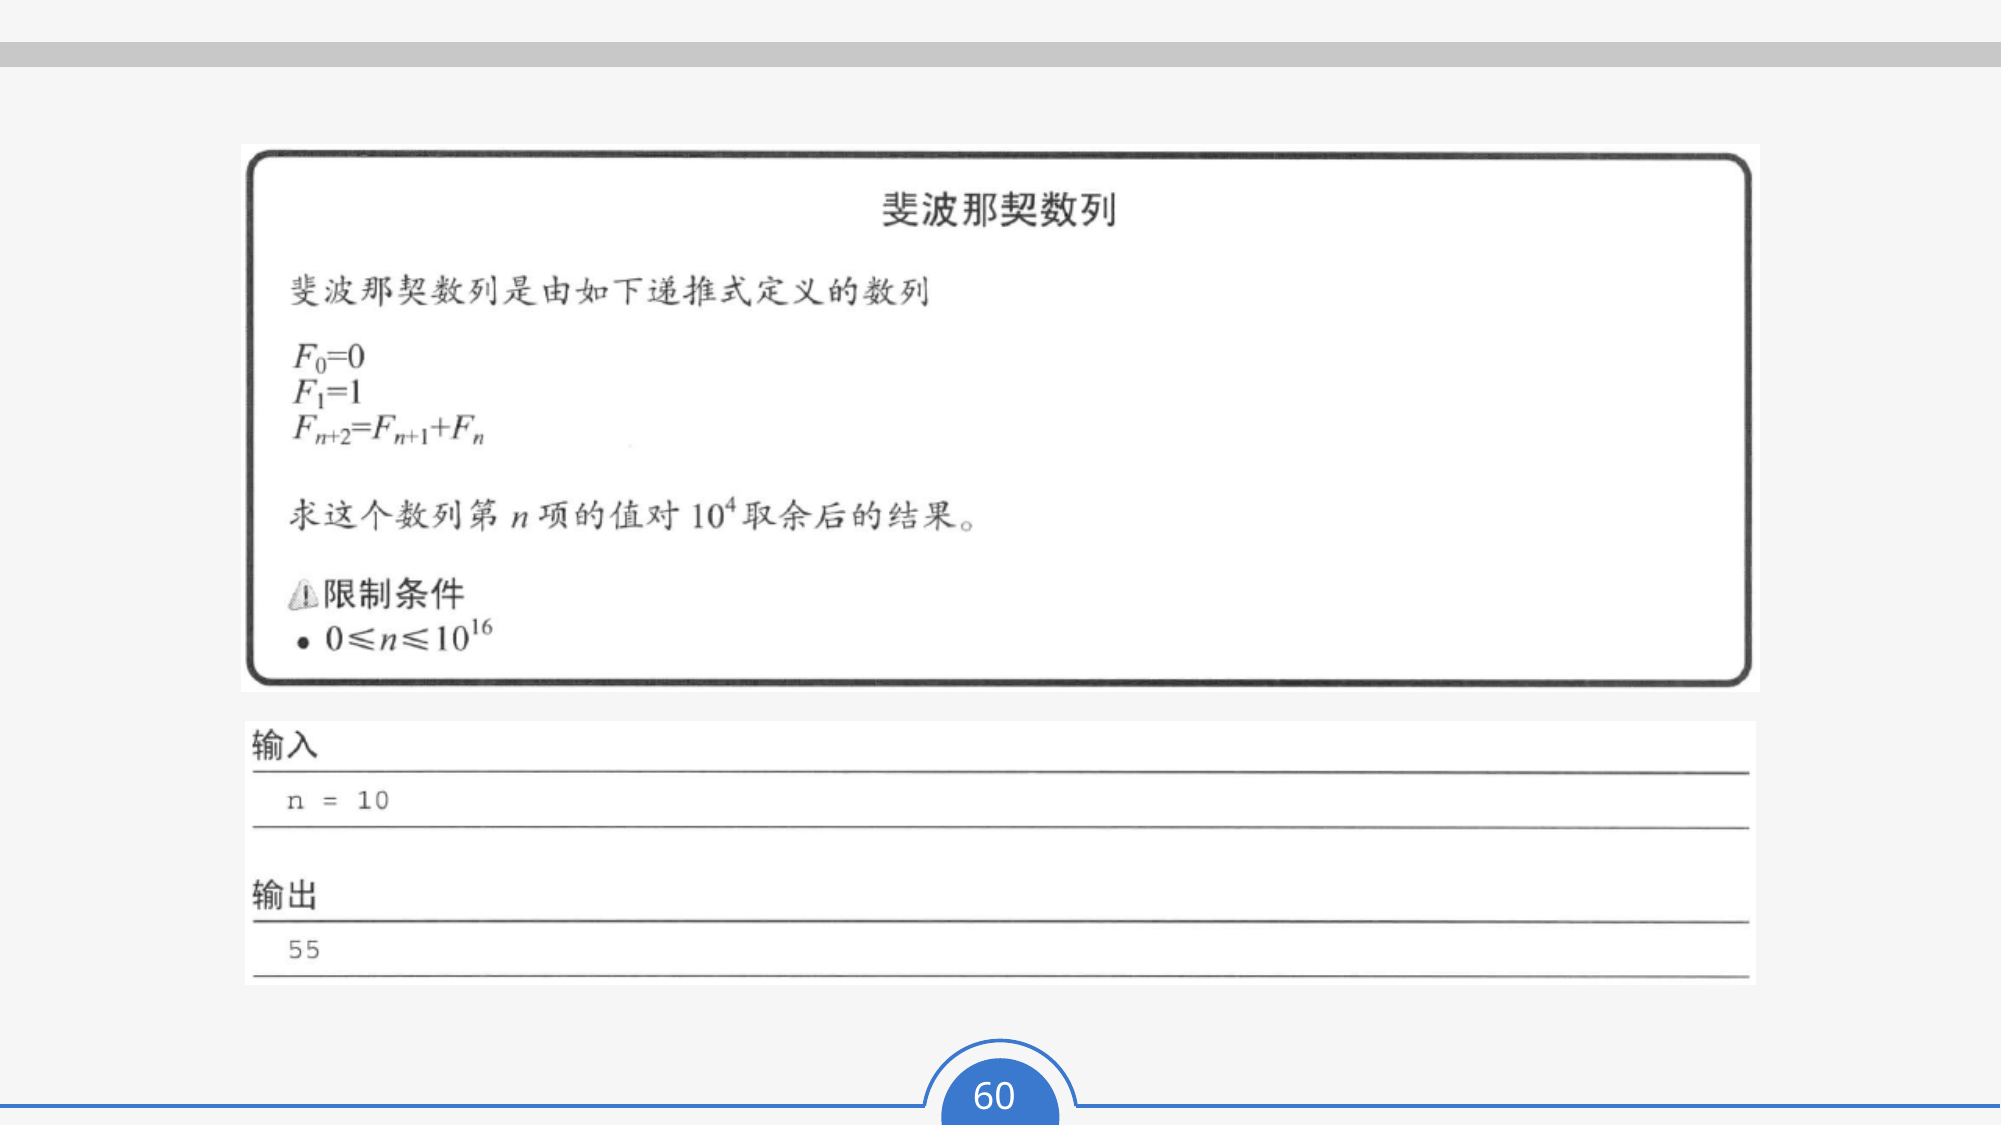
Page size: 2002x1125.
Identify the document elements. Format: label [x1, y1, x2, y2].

picture [245, 721, 1756, 985]
picture [240, 144, 1761, 692]
